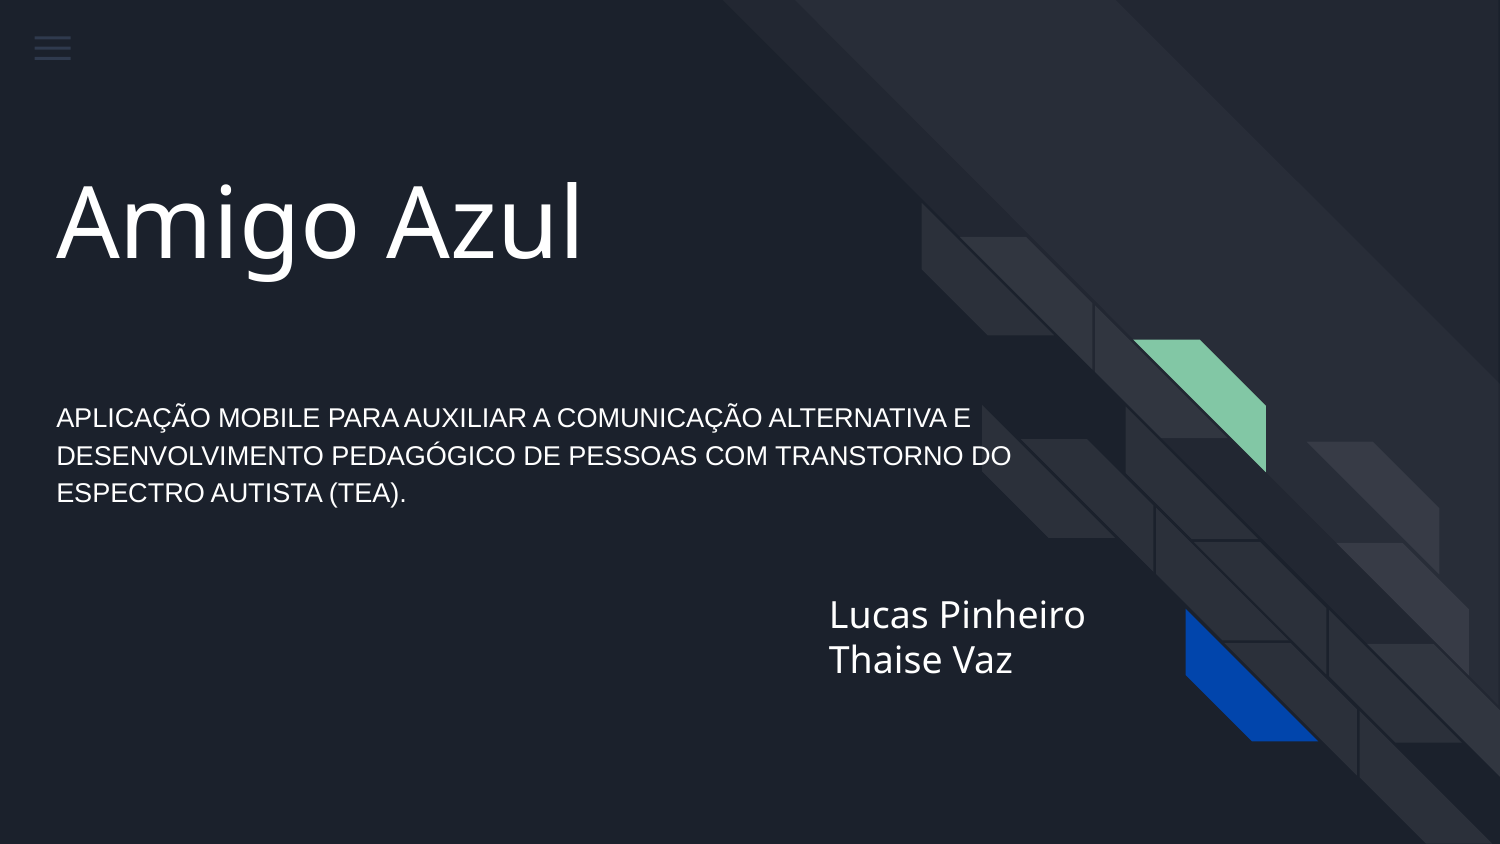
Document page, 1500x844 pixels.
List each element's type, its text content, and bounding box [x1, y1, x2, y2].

text_box Lucas Pinheiro Thaise Vaz [813, 575, 1199, 707]
subtitle APLICAÇÃO MOBILE PARA AUXILIAR A COMUNICAÇÃO ALTERNATIVA E DESENVOLVIMENTO PEDAGÓGICO DE PESSOAS COM TRANSTORNO DO ESPECTRO AUTISTA (TEA). [41, 380, 1122, 593]
title Amigo Azul [41, 143, 794, 333]
